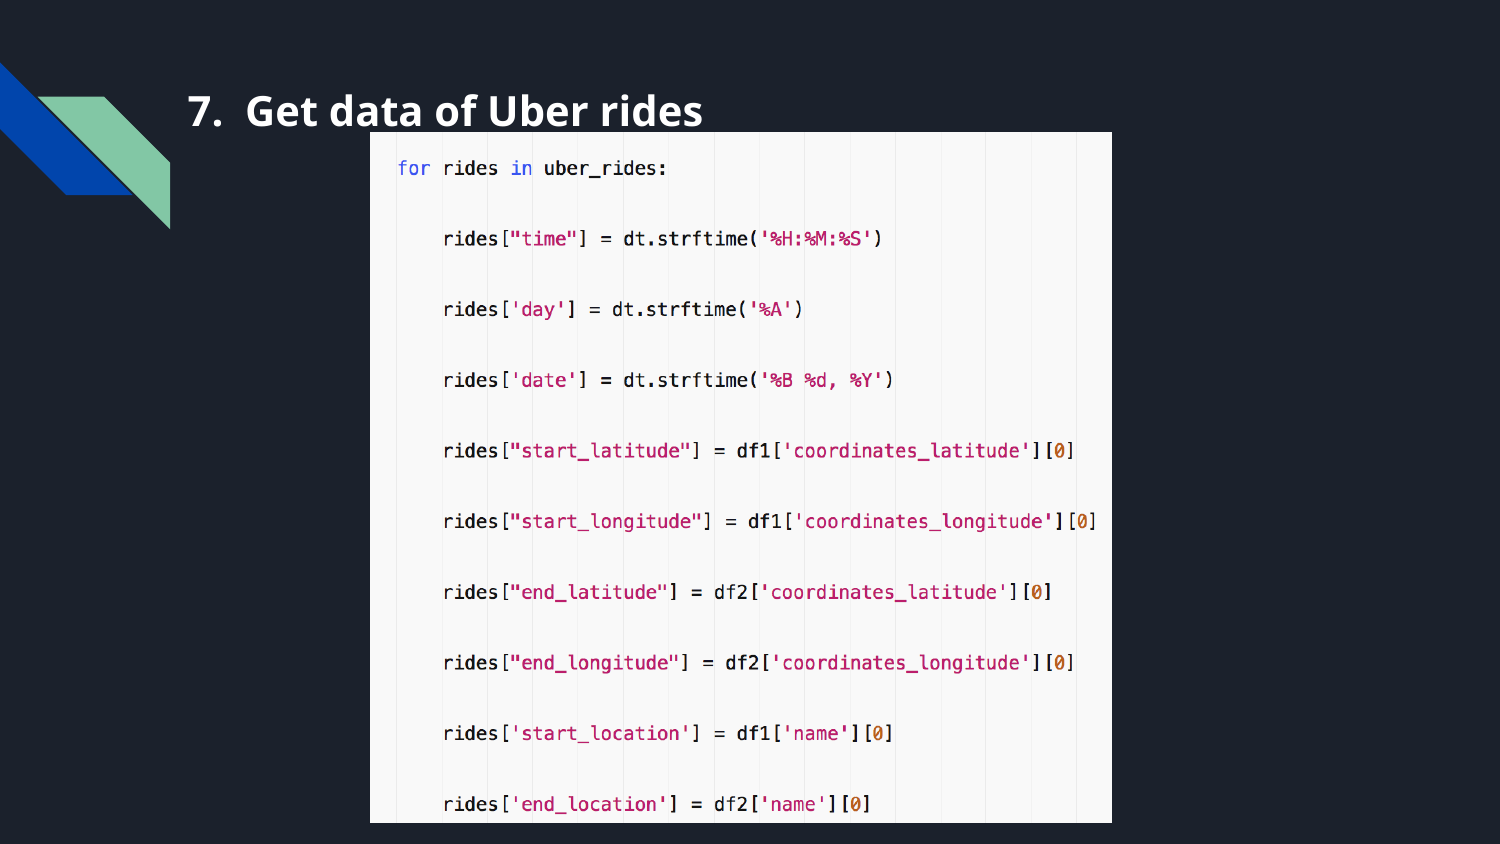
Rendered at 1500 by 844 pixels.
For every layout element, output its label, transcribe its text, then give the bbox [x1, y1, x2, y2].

picture [369, 132, 1112, 823]
title 7. Get data of Uber rides [172, 62, 1328, 141]
